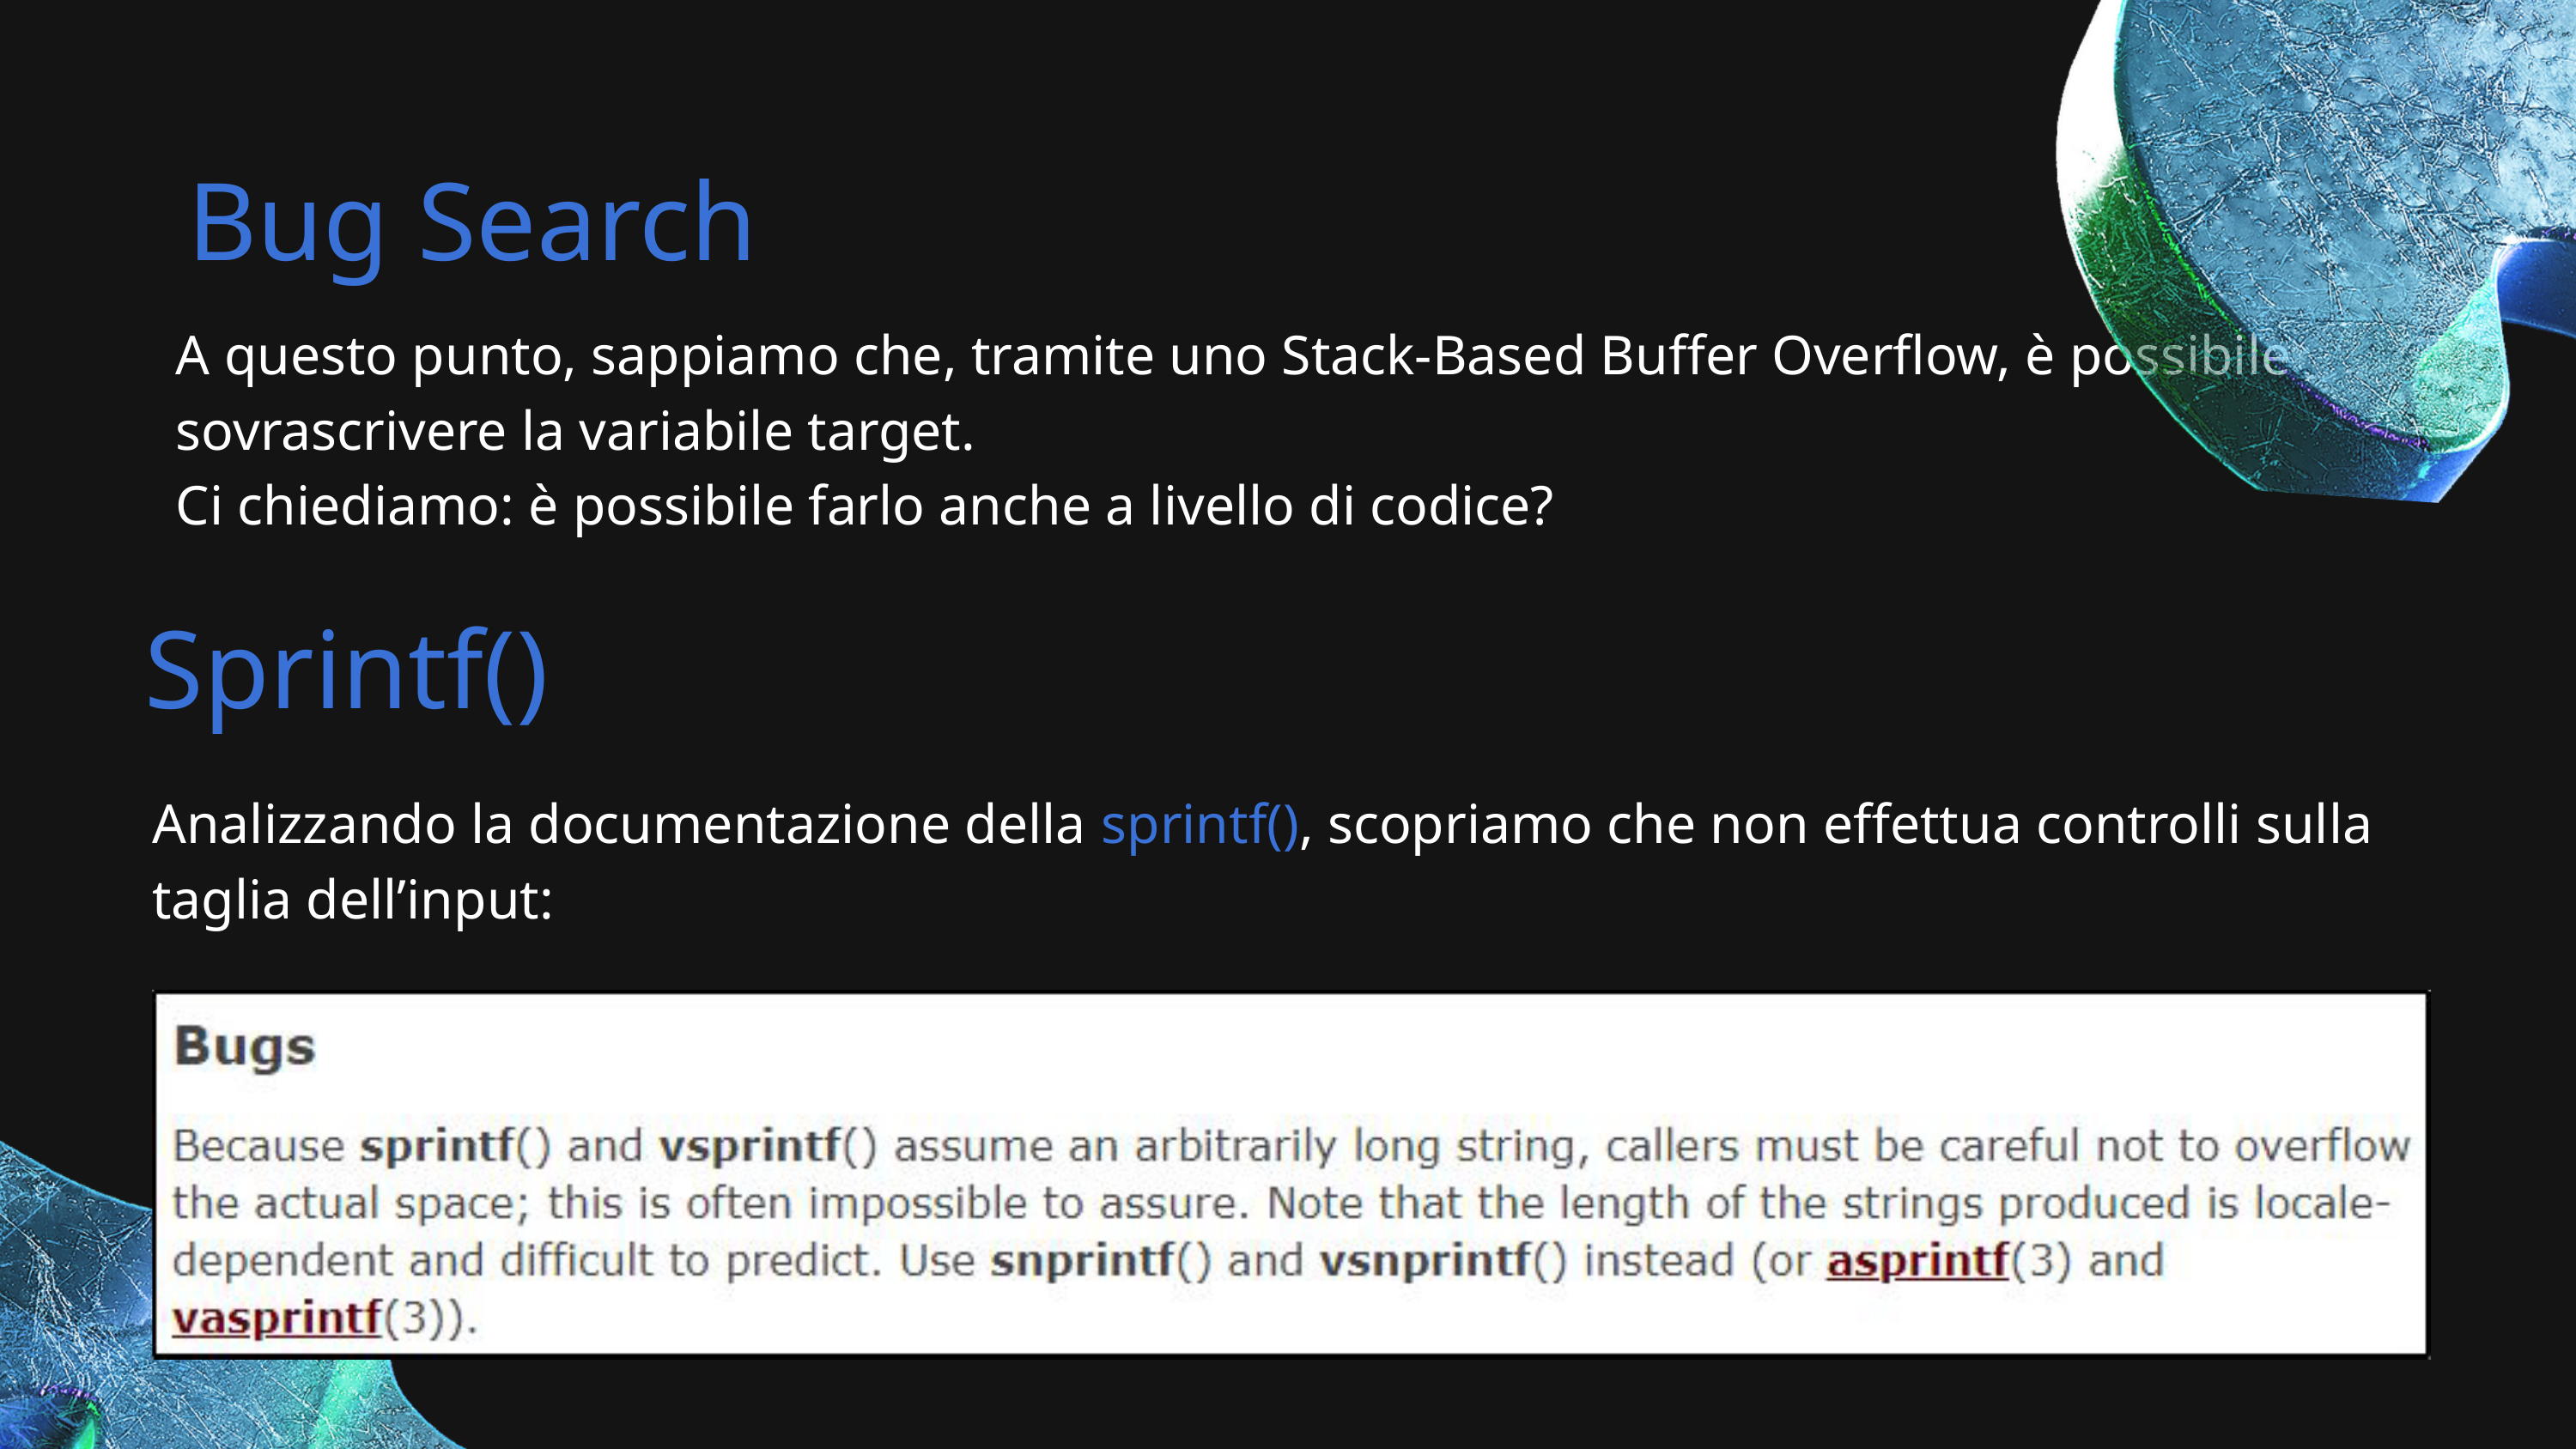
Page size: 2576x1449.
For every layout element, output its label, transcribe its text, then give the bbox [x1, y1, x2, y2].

text_box Analizzando la documentazione della sprintf(), scopriamo che non effettua controlli sulla taglia dell’input: [152, 779, 2432, 930]
text_box [1486, 0, 2576, 512]
text_box [152, 990, 2432, 1360]
text_box Bug Search [177, 131, 768, 282]
text_box A questo punto, sappiamo che, tramite uno Stack-Based Buffer Overflow, è possibile sovrascrivere la variabile target. Ci chiediamo: è possibile farlo anche a livello di codice? [176, 310, 2333, 537]
text_box Sprintf() [144, 579, 2217, 730]
text_box [0, 961, 852, 1449]
